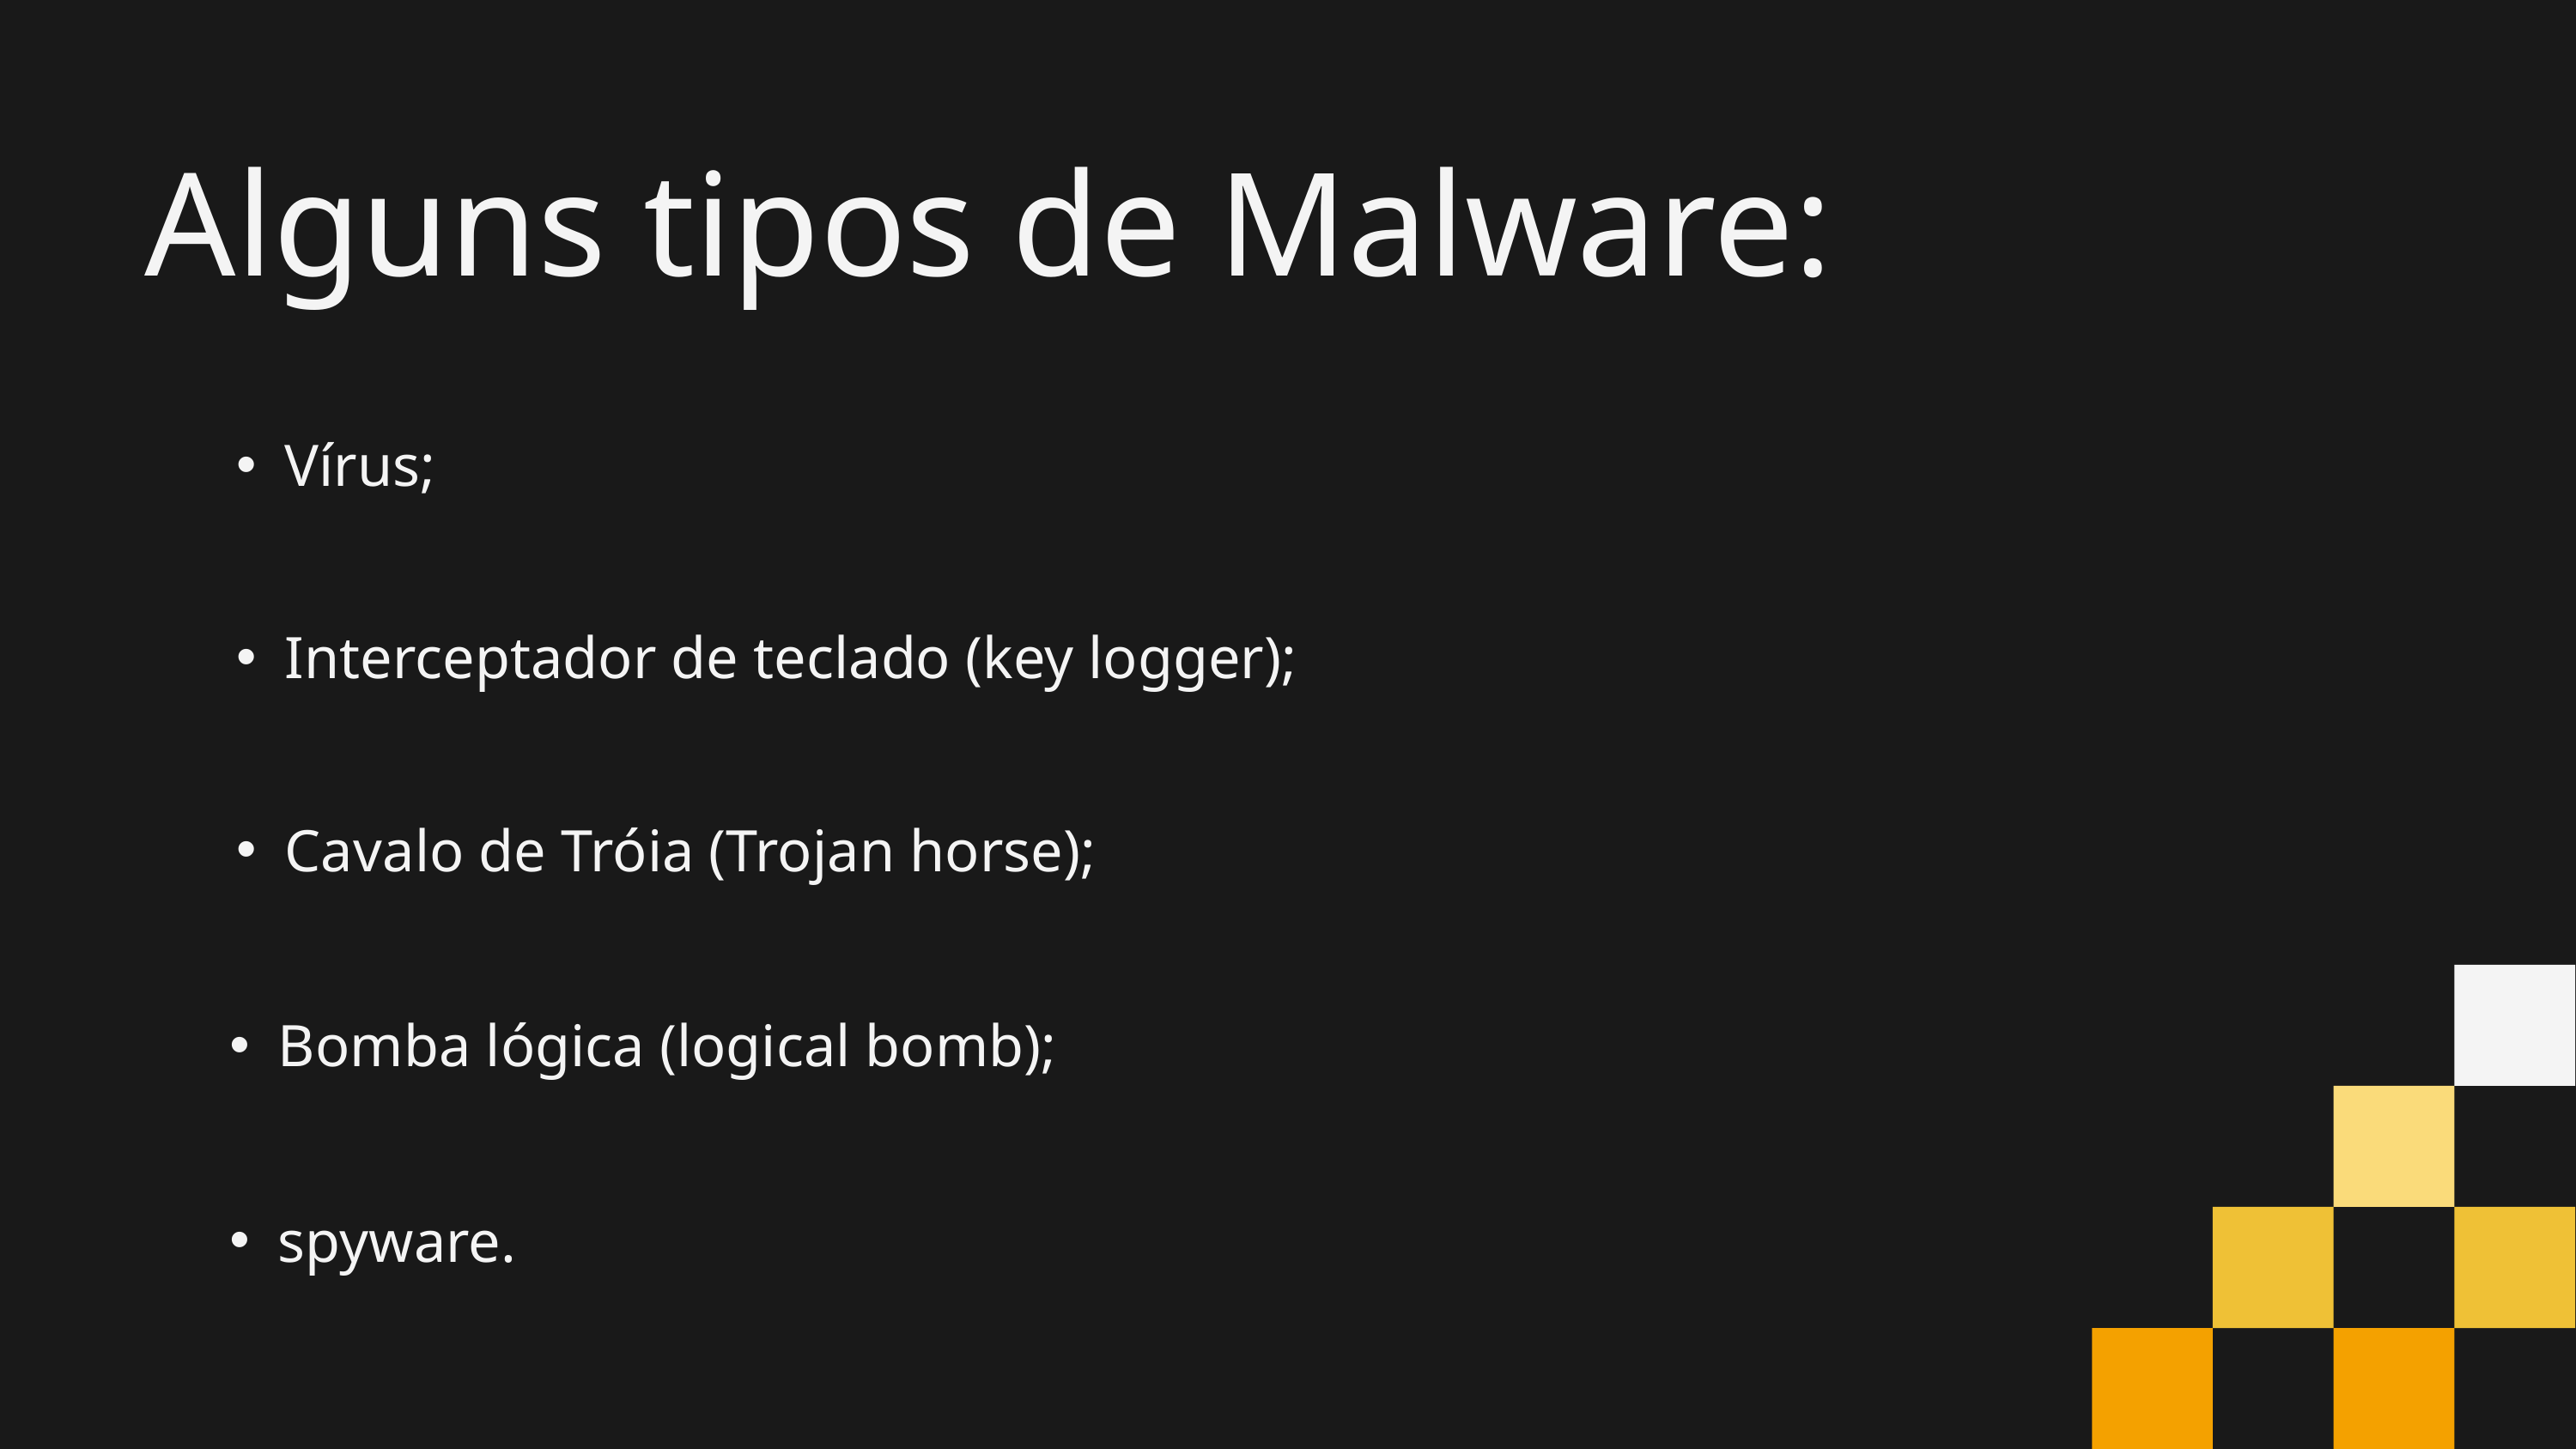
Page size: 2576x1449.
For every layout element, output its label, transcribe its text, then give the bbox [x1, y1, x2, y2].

text_box [2454, 964, 2576, 1086]
text_box Alguns tipos de Malware: [144, 132, 2000, 305]
text_box [2454, 1206, 2576, 1329]
text_box Vírus; [187, 423, 736, 498]
text_box [2212, 1206, 2334, 1329]
text_box Cavalo de Tróia (Trojan horse); [187, 808, 1437, 883]
text_box [2092, 1328, 2213, 1449]
text_box Interceptador de teclado (key logger); [187, 615, 1504, 691]
text_box spyware. [180, 1198, 729, 1274]
text_box [2333, 1328, 2455, 1449]
text_box Bomba lógica (logical bomb); [180, 1003, 1263, 1078]
text_box [2333, 1085, 2455, 1207]
